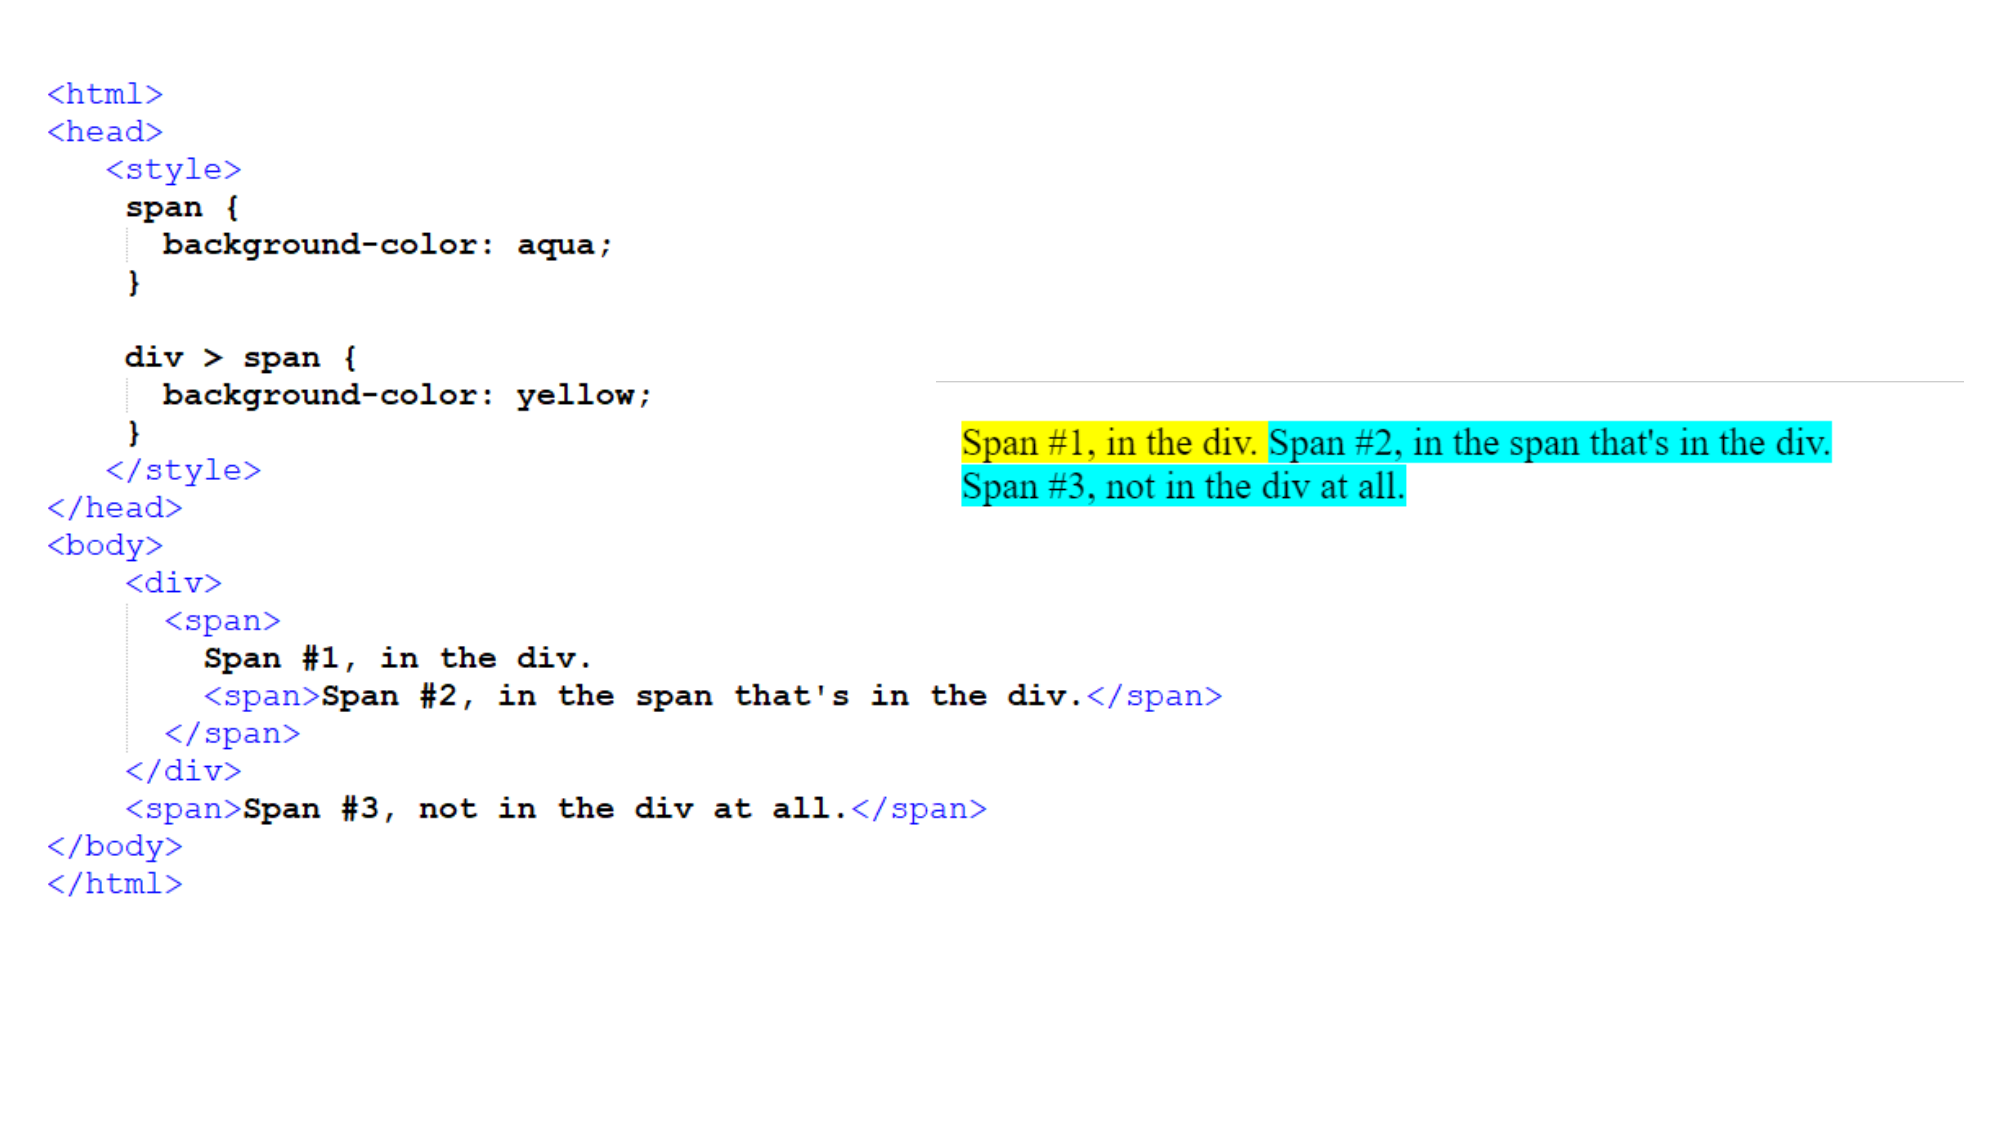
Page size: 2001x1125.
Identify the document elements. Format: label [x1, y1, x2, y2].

picture [48, 62, 1964, 918]
